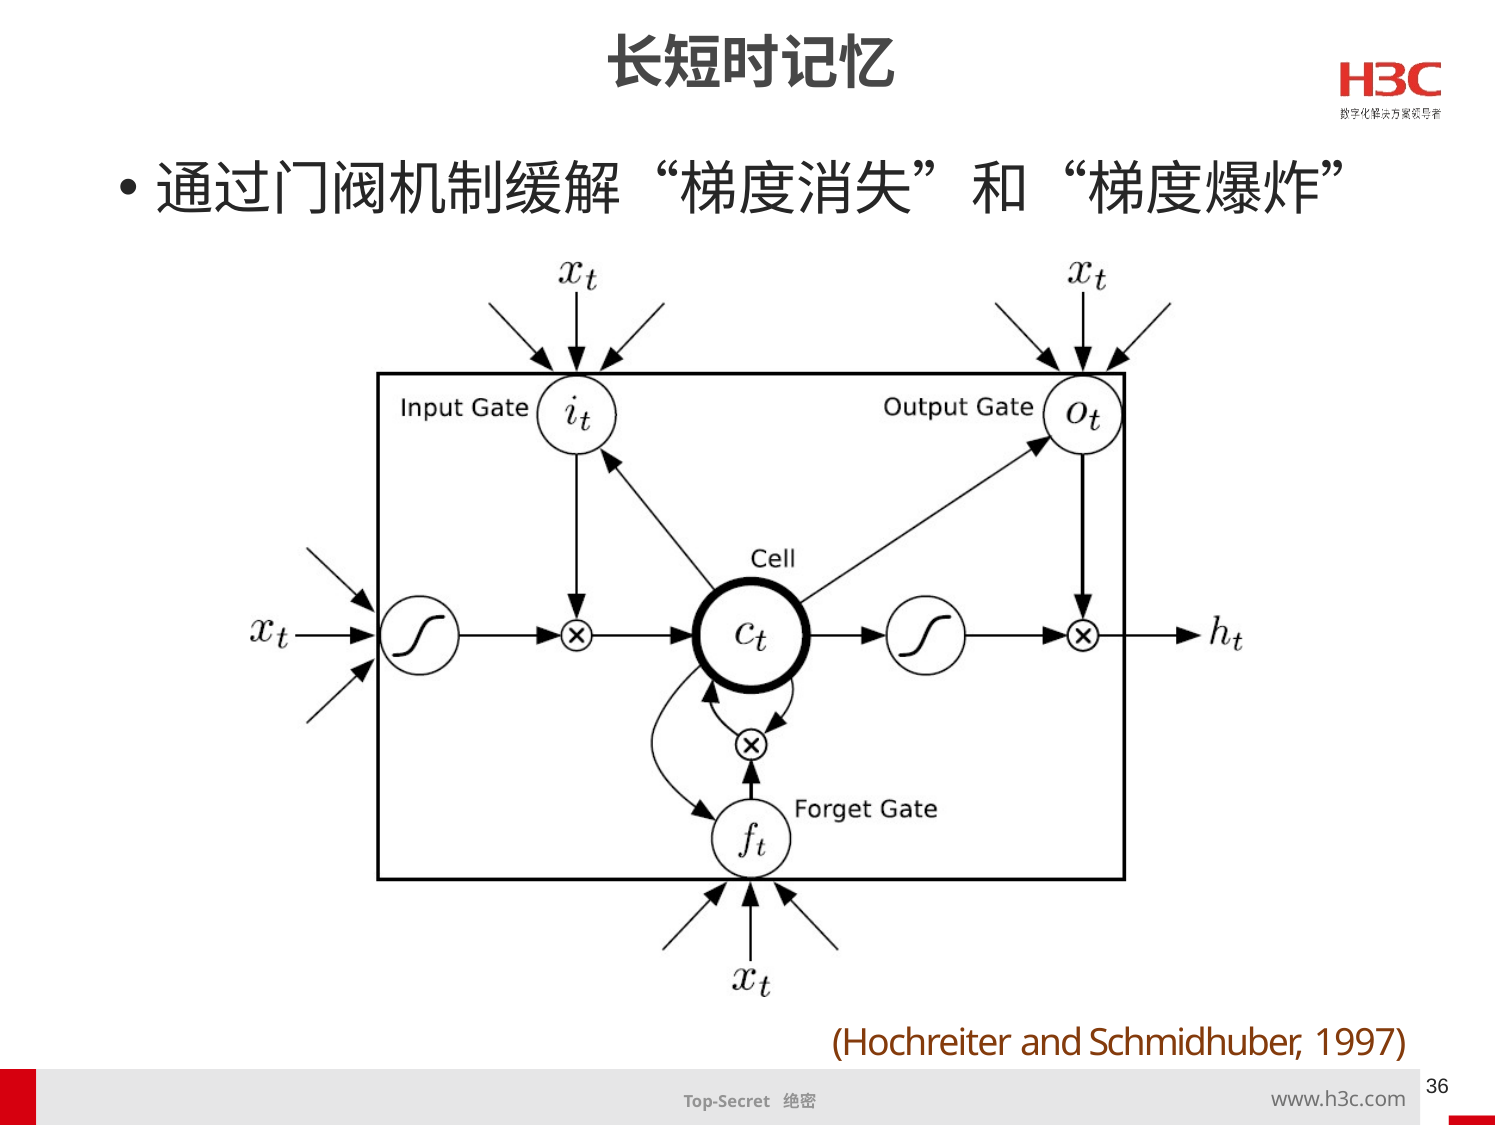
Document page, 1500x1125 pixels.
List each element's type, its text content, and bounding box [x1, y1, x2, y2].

text_box 长短时记忆 [518, 23, 982, 96]
text_box 通过门阀机制缓解“梯度消失”和“梯度爆炸” [115, 148, 1418, 221]
picture [1314, 42, 1466, 138]
text_box (Hochreiter and Schmidhuber, 1997) [830, 1015, 1418, 1063]
text_box [250, 261, 1243, 997]
picture [0, 1069, 1497, 1125]
